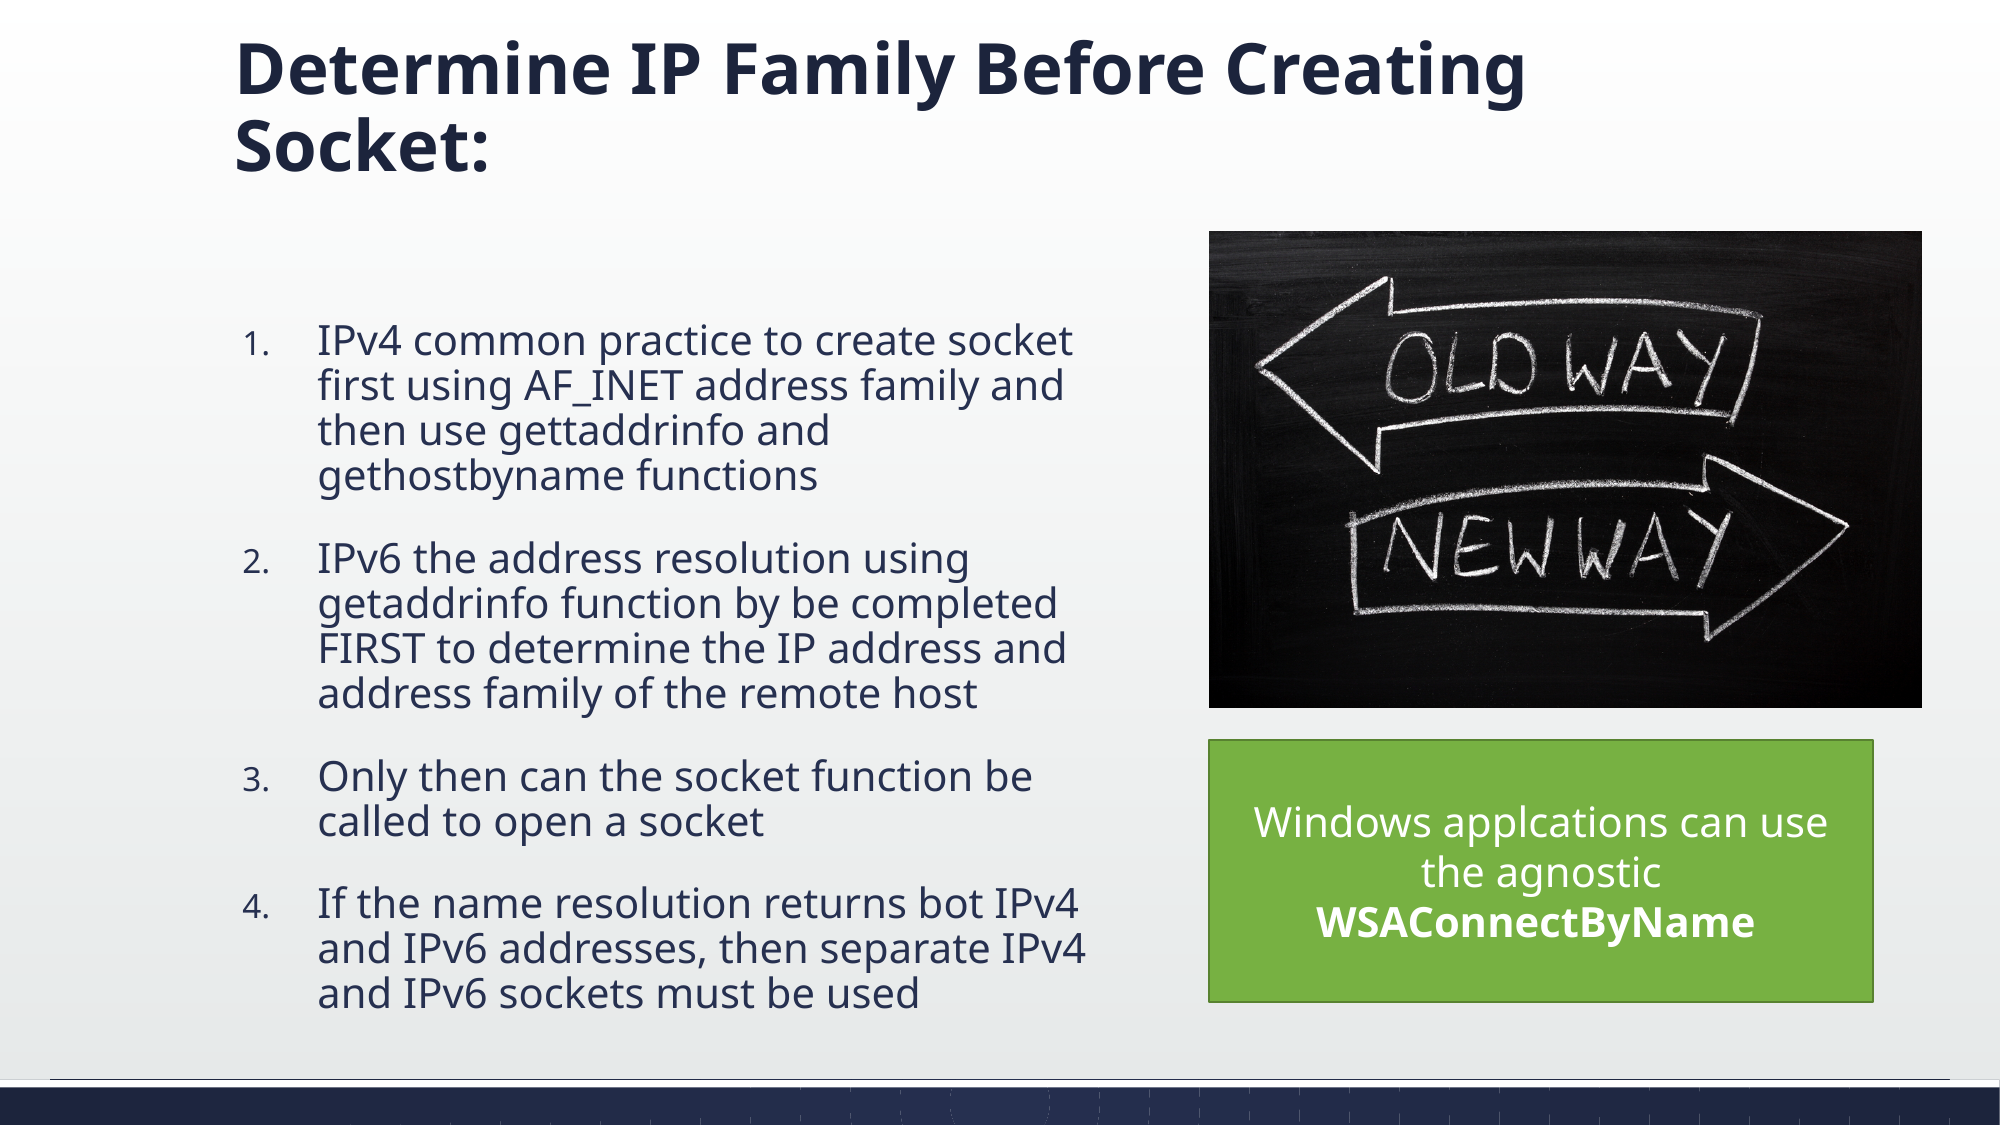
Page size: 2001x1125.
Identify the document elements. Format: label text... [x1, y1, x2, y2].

text_box Windows applcations can use the agnostic WSAConnectByName [1208, 739, 1874, 1003]
title Determine IP Family Before Creating Socket: [219, 76, 1780, 279]
list IPv4 common practice to create socket first using AF_INET address family and then use gettaddrinfo and gethostbyname functions IPv6 the address resolution using getaddrinfo function by be completed FIRST to determine the IP address and address family of the remote host Only then can the socket function be called to open a socket If the name resolution returns bot IPv4 and IPv6 addresses, then separate IPv4 and IPv6 sockets must be used [219, 515, 1114, 1050]
text_box [219, 311, 1209, 515]
picture [1209, 231, 1922, 708]
